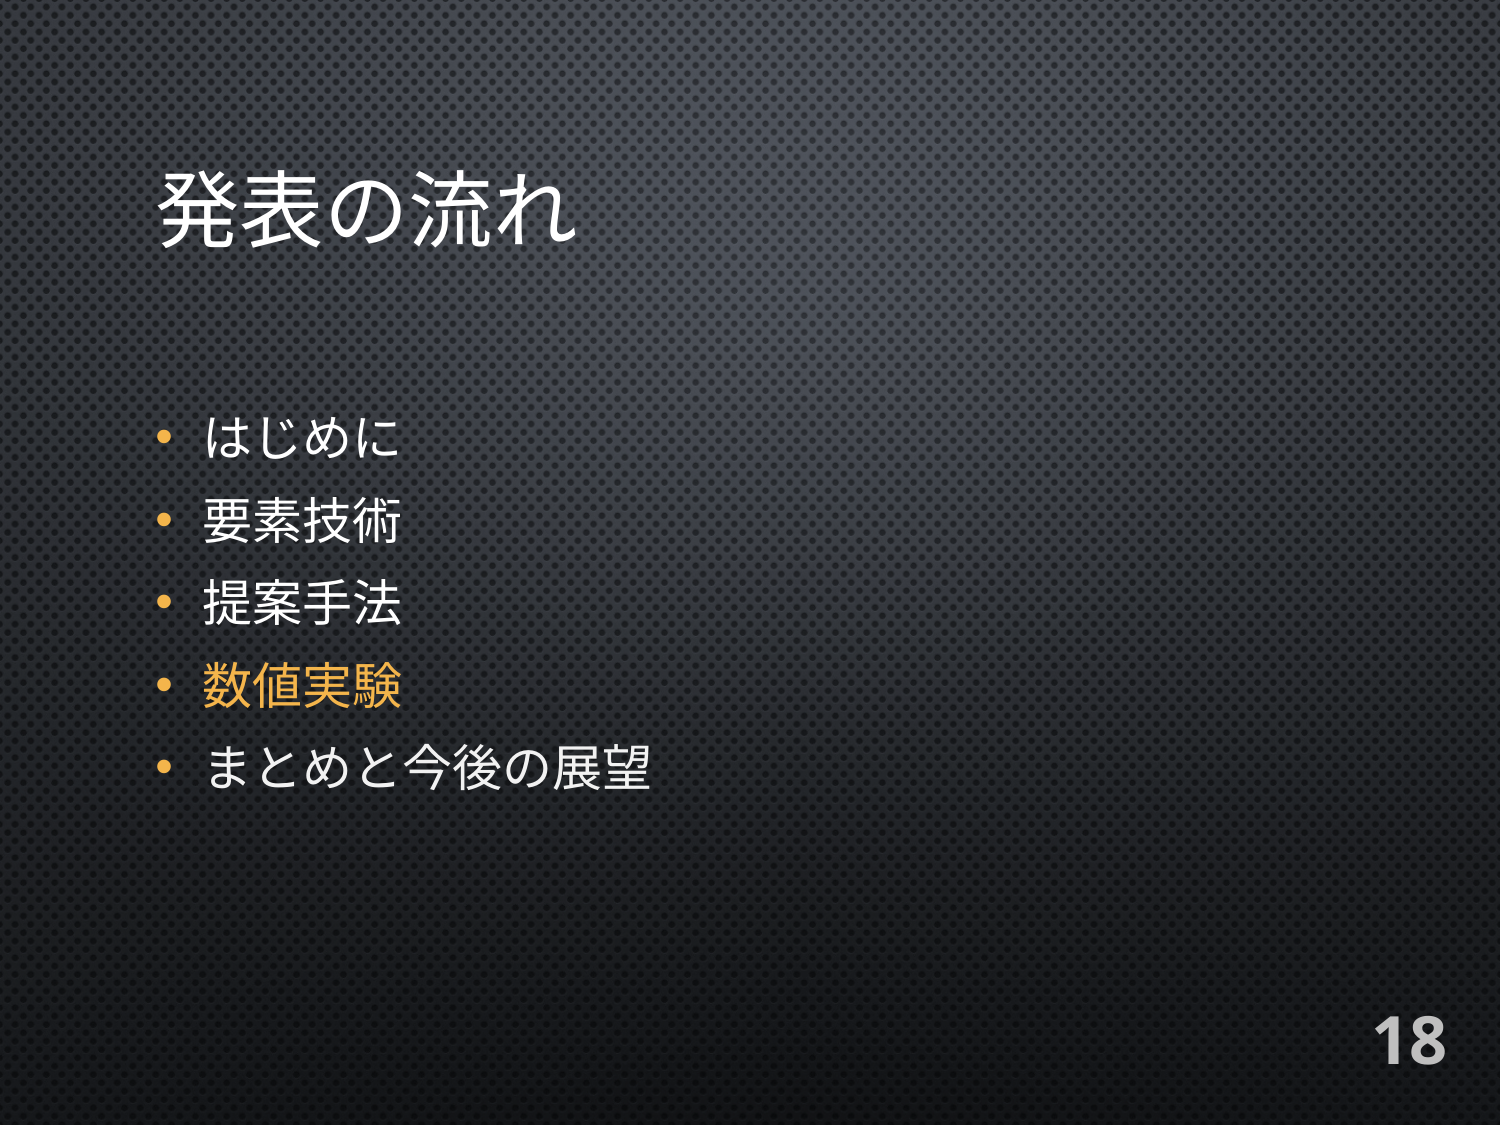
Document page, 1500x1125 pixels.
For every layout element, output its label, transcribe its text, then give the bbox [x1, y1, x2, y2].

list はじめに 要素技術 提案手法 数値実験 まとめと今後の展望 [140, 350, 1360, 854]
slide_number 18 [1268, 1013, 1463, 1074]
title 発表の流れ [140, 140, 1360, 276]
